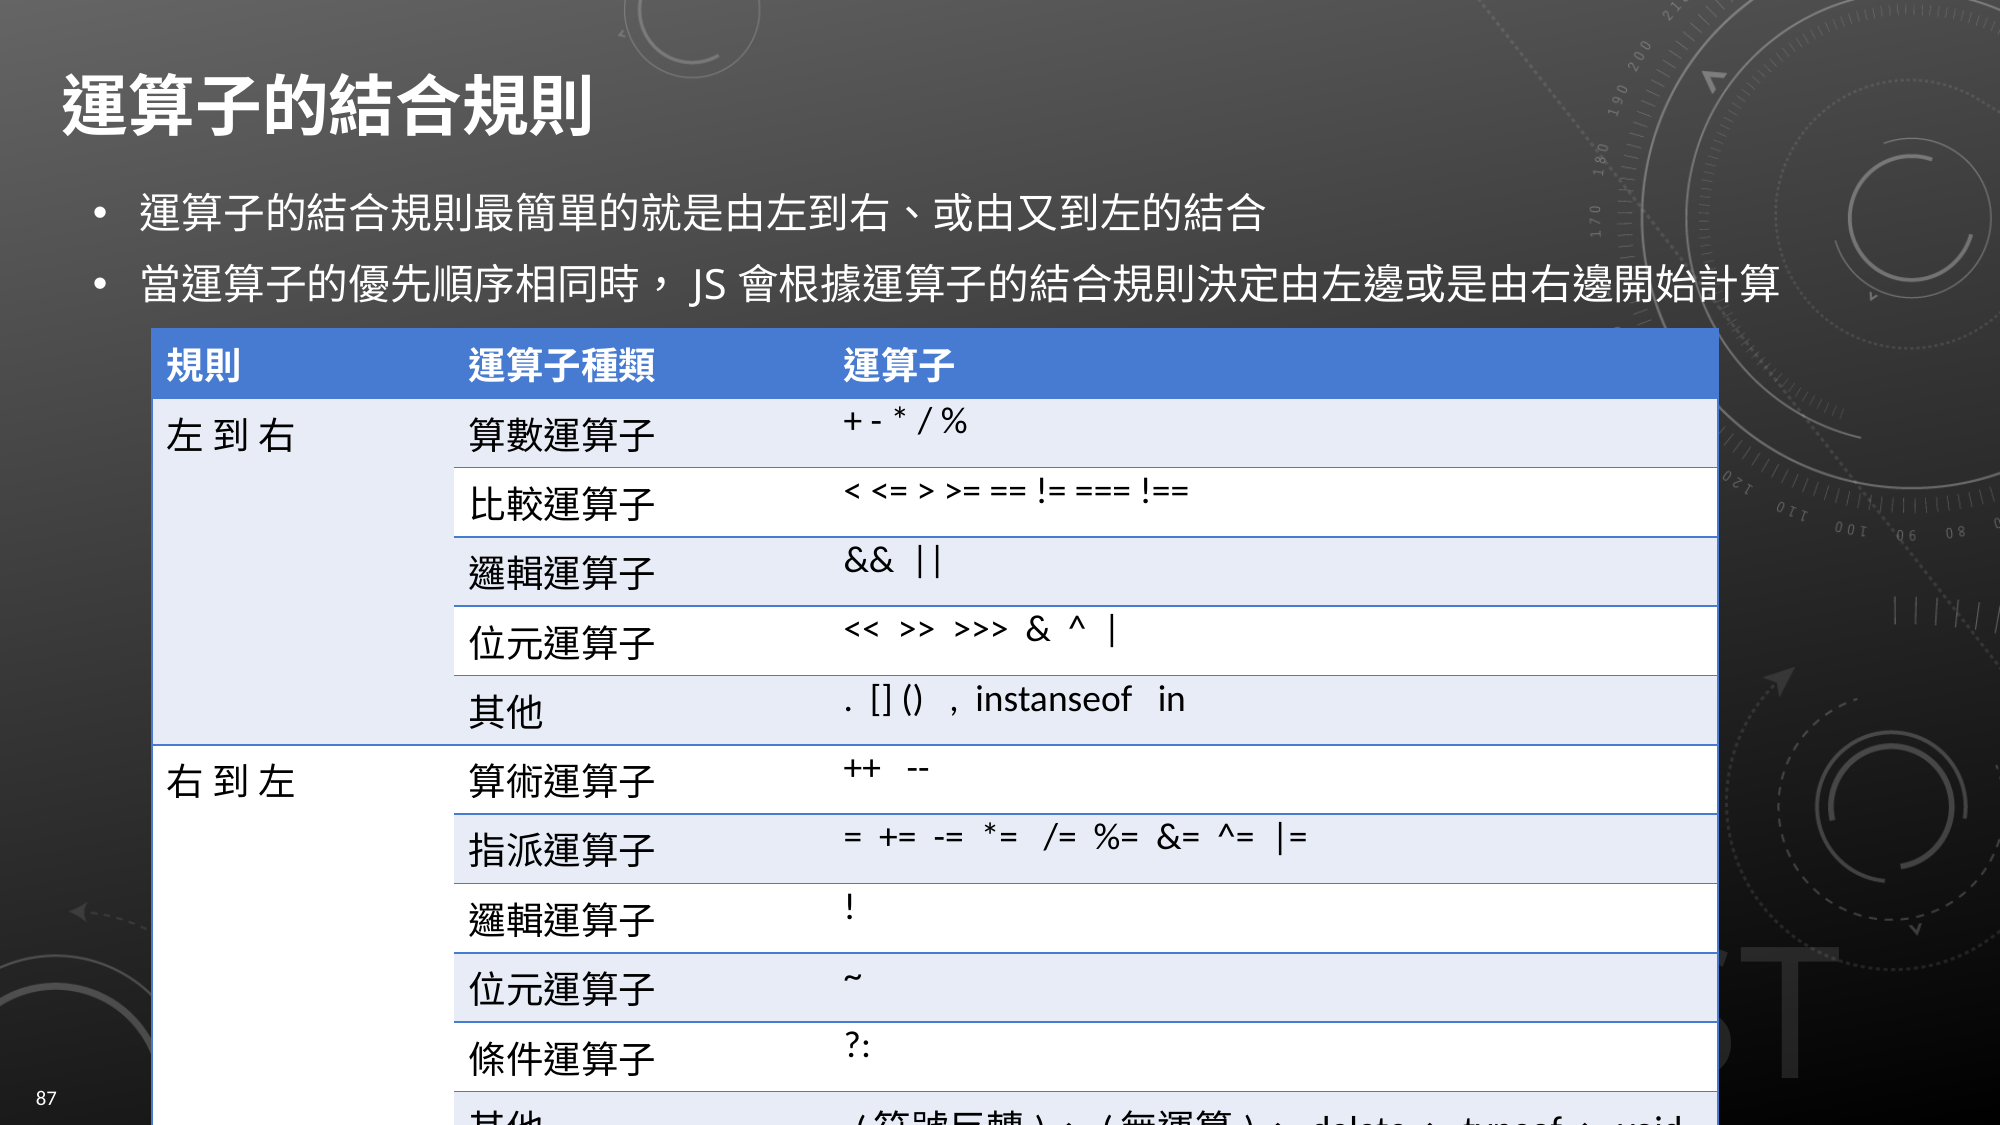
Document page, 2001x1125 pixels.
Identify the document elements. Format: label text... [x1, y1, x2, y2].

table_cell ! [829, 884, 1717, 952]
table_cell < <= > >= == != === !== [829, 468, 1717, 536]
table_cell 算數運算子 [454, 399, 829, 467]
list 運算子的結合規則最簡單的就是由左到右、或由又到左的結合 當運算子的優先順序相同時，JS會根據運算子的結合規則決定由左邊或是由右邊開始計算 [77, 179, 1923, 1007]
table_cell 比較運算子 [454, 468, 829, 536]
table_cell 算術運算子 [454, 746, 829, 813]
table_cell 指派運算子 [454, 815, 829, 883]
table_cell 左 到 右 [153, 399, 454, 744]
table_cell ~ [829, 954, 1717, 1021]
table_cell 邏輯運算子 [454, 538, 829, 605]
table_cell + - * / % [829, 399, 1717, 467]
table_cell 位元運算子 [454, 954, 829, 1021]
table_header 運算子 [829, 330, 1717, 397]
table_cell 位元運算子 [454, 607, 829, 675]
table_cell ?: [829, 1023, 1717, 1091]
table_header 規則 [153, 330, 454, 397]
table_cell = += -= *= /= %= &= ^= |= [829, 815, 1717, 883]
table_cell 條件運算子 [454, 1023, 829, 1091]
table_cell && || [829, 538, 1717, 605]
table_cell 其他 [454, 676, 829, 744]
table_cell -(符號反轉)、(無運算)、delete、typeof、void [829, 1092, 1717, 1125]
table_cell ++ -- [829, 746, 1717, 813]
title 運算子的結合規則 [46, 37, 1937, 171]
table_cell << >> >>> & ^ | [829, 607, 1717, 675]
table_cell 其他 [454, 1092, 829, 1125]
table_header 運算子種類 [454, 330, 829, 397]
table_cell 右 到 左 [153, 746, 454, 1125]
table_cell . [] () , instanseof in [829, 676, 1717, 744]
table_cell 邏輯運算子 [454, 884, 829, 952]
picture [0, 0, 2000, 1125]
